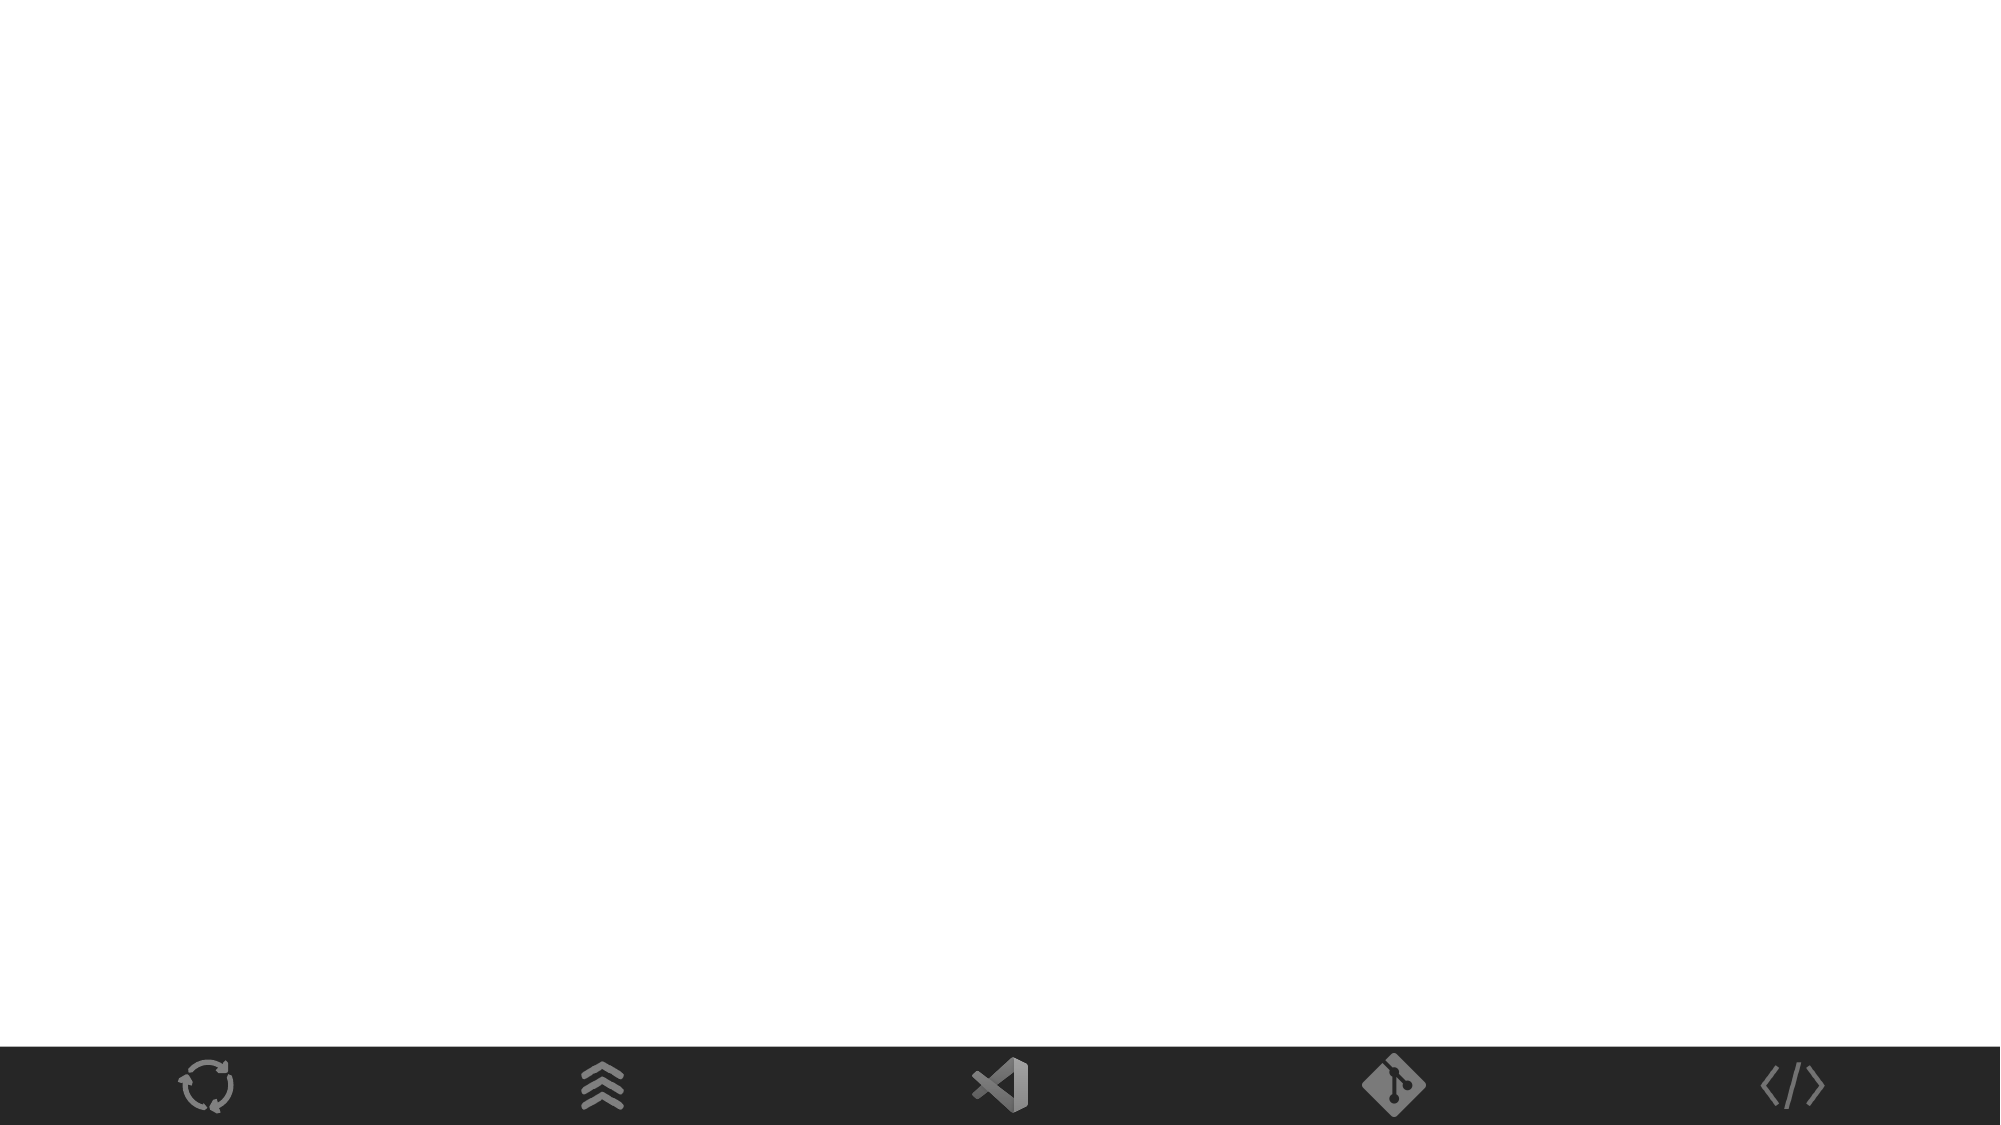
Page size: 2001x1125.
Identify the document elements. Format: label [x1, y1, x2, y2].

picture [972, 1057, 1028, 1113]
picture [573, 1057, 631, 1114]
picture [1756, 1049, 1829, 1122]
text_box [0, 1045, 2000, 1125]
text_box [167, 1046, 246, 1125]
picture [1362, 1053, 1426, 1117]
